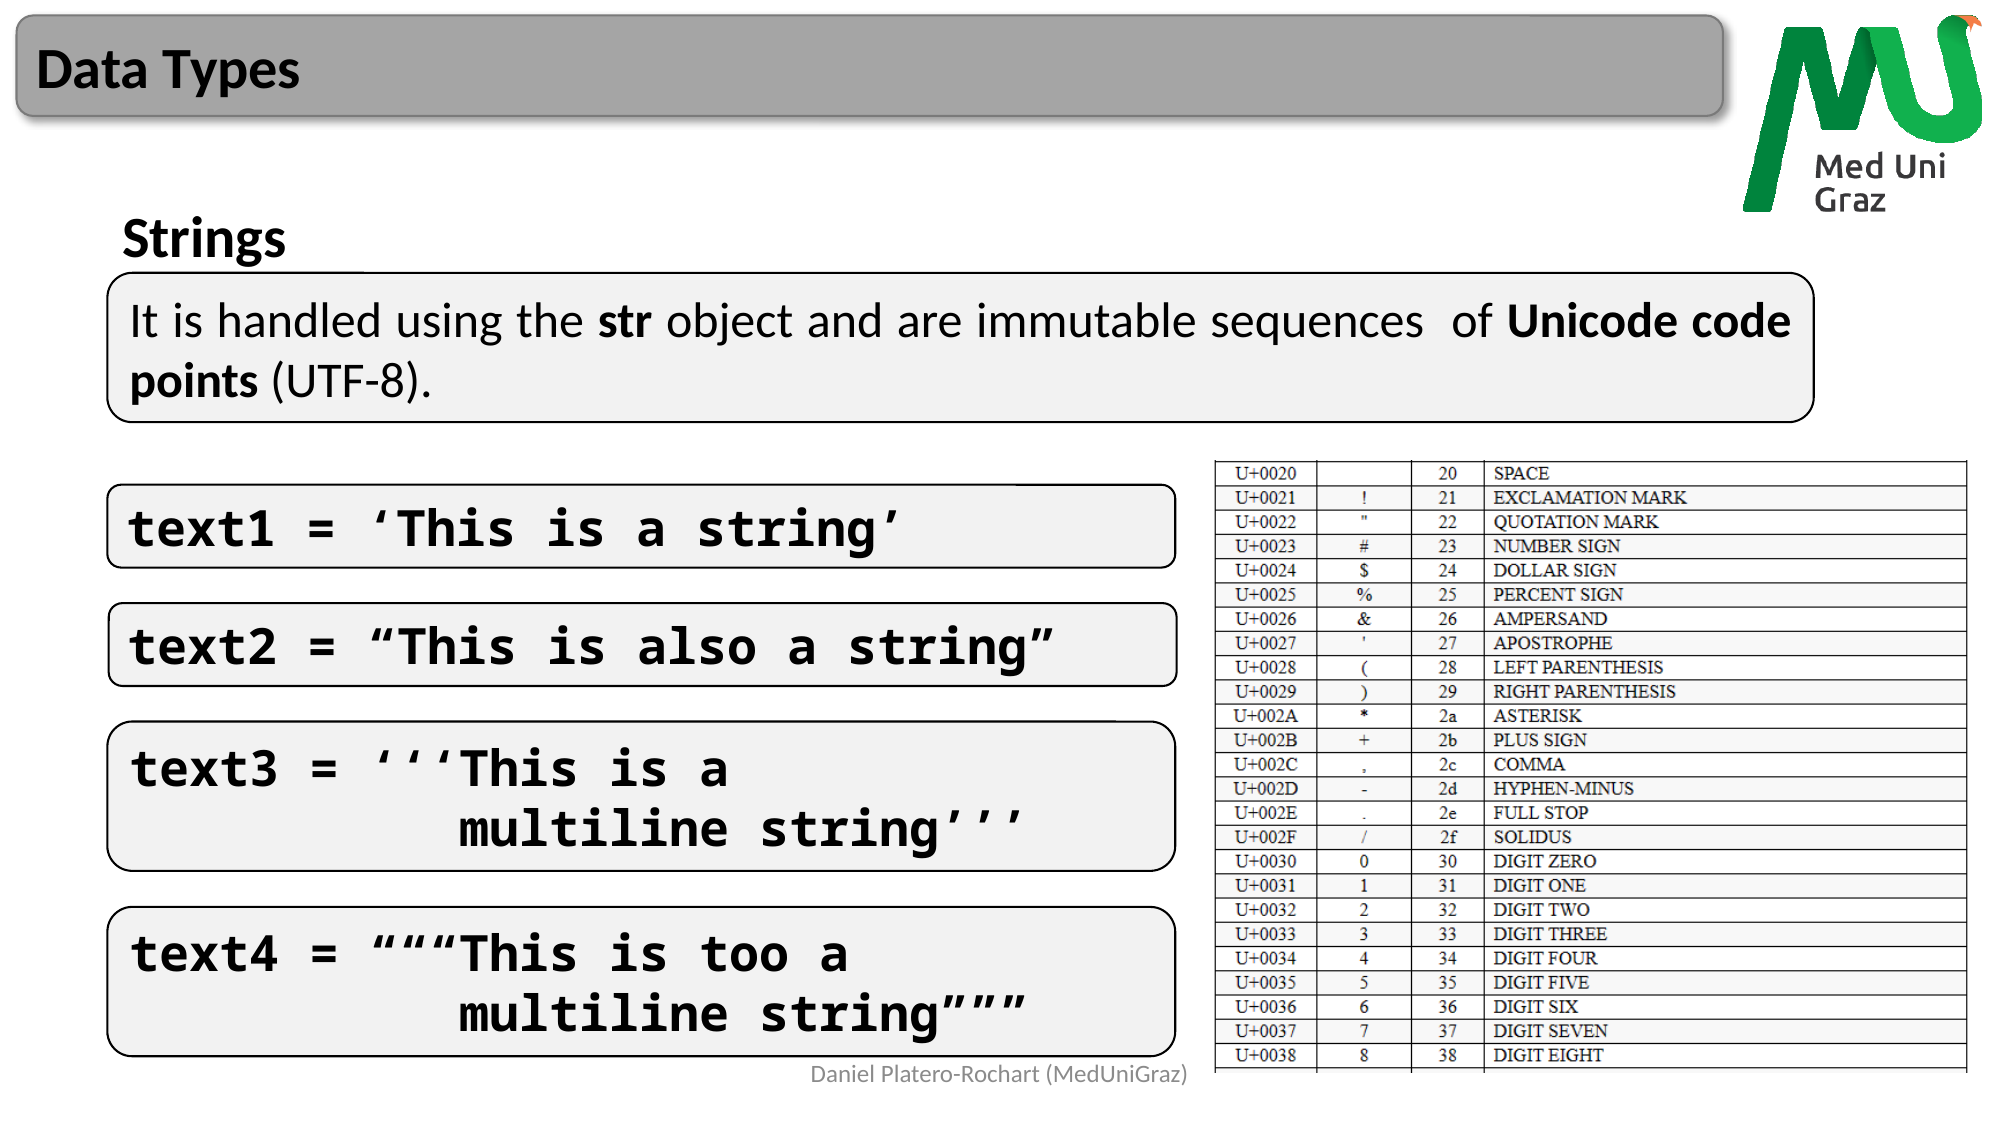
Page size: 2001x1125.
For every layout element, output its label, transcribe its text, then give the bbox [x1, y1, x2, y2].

text_box It is handled using the str object and are immutable sequences of Unicode code points (UTF-8). [106, 271, 1815, 424]
text_box text4 = “““This is too a multiline string””” [106, 905, 1177, 1058]
text_box text1 = ‘This is a string’ [106, 483, 1177, 569]
text_box Data Types [15, 14, 1724, 117]
picture [1742, 15, 1982, 217]
text_box text2 = “This is also a string” [107, 602, 1178, 688]
text_box Strings [107, 191, 869, 277]
footer Daniel Platero-Rochart (MedUniGraz) [662, 1042, 1338, 1103]
picture [1209, 460, 1972, 1073]
text_box text3 = ‘‘‘This is a multiline string’’’ [106, 720, 1177, 872]
